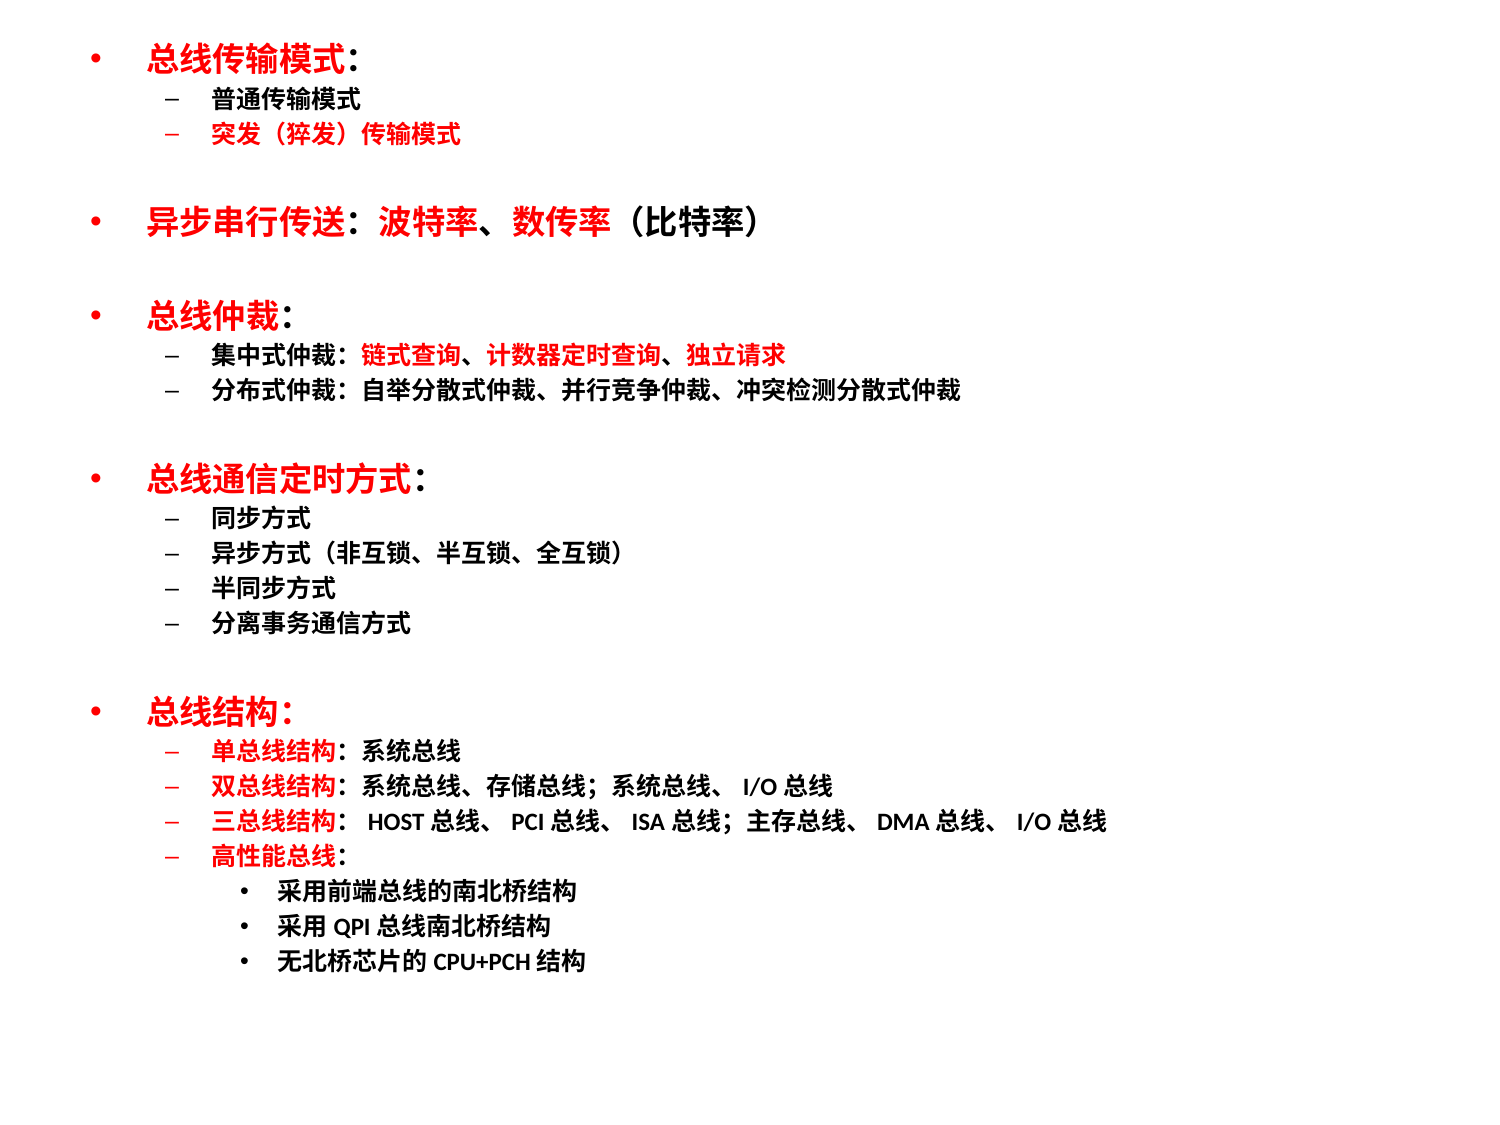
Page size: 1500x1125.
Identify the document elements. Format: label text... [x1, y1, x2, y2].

list 总线传输模式： 普通传输模式 突发（猝发）传输模式 异步串行传送：波特率、数传率（比特率） 总线仲裁： 集中式仲裁：链式查询、计数器定时查询、独立请求 分布式仲裁：自举分散式仲裁、并行竞争仲裁、冲突检测分散式仲裁 总线通信定时方式： 同步方式 异步方式（非互锁、半互锁、全互锁） 半同步方式 分离事务通信方式 总线结构： 单总线结构：系统总线 双总线结构：系统总线、存储总线；系统总线、I/O总线 三总线结构：HOST总线、PCI总线、ISA总线；主存总线、DMA总线、I/O总线 高性能总线： 采用前端总线的南北桥结构 采用QPI总线南北桥结构 无北桥芯片的CPU+PCH结构 [75, 30, 1425, 774]
